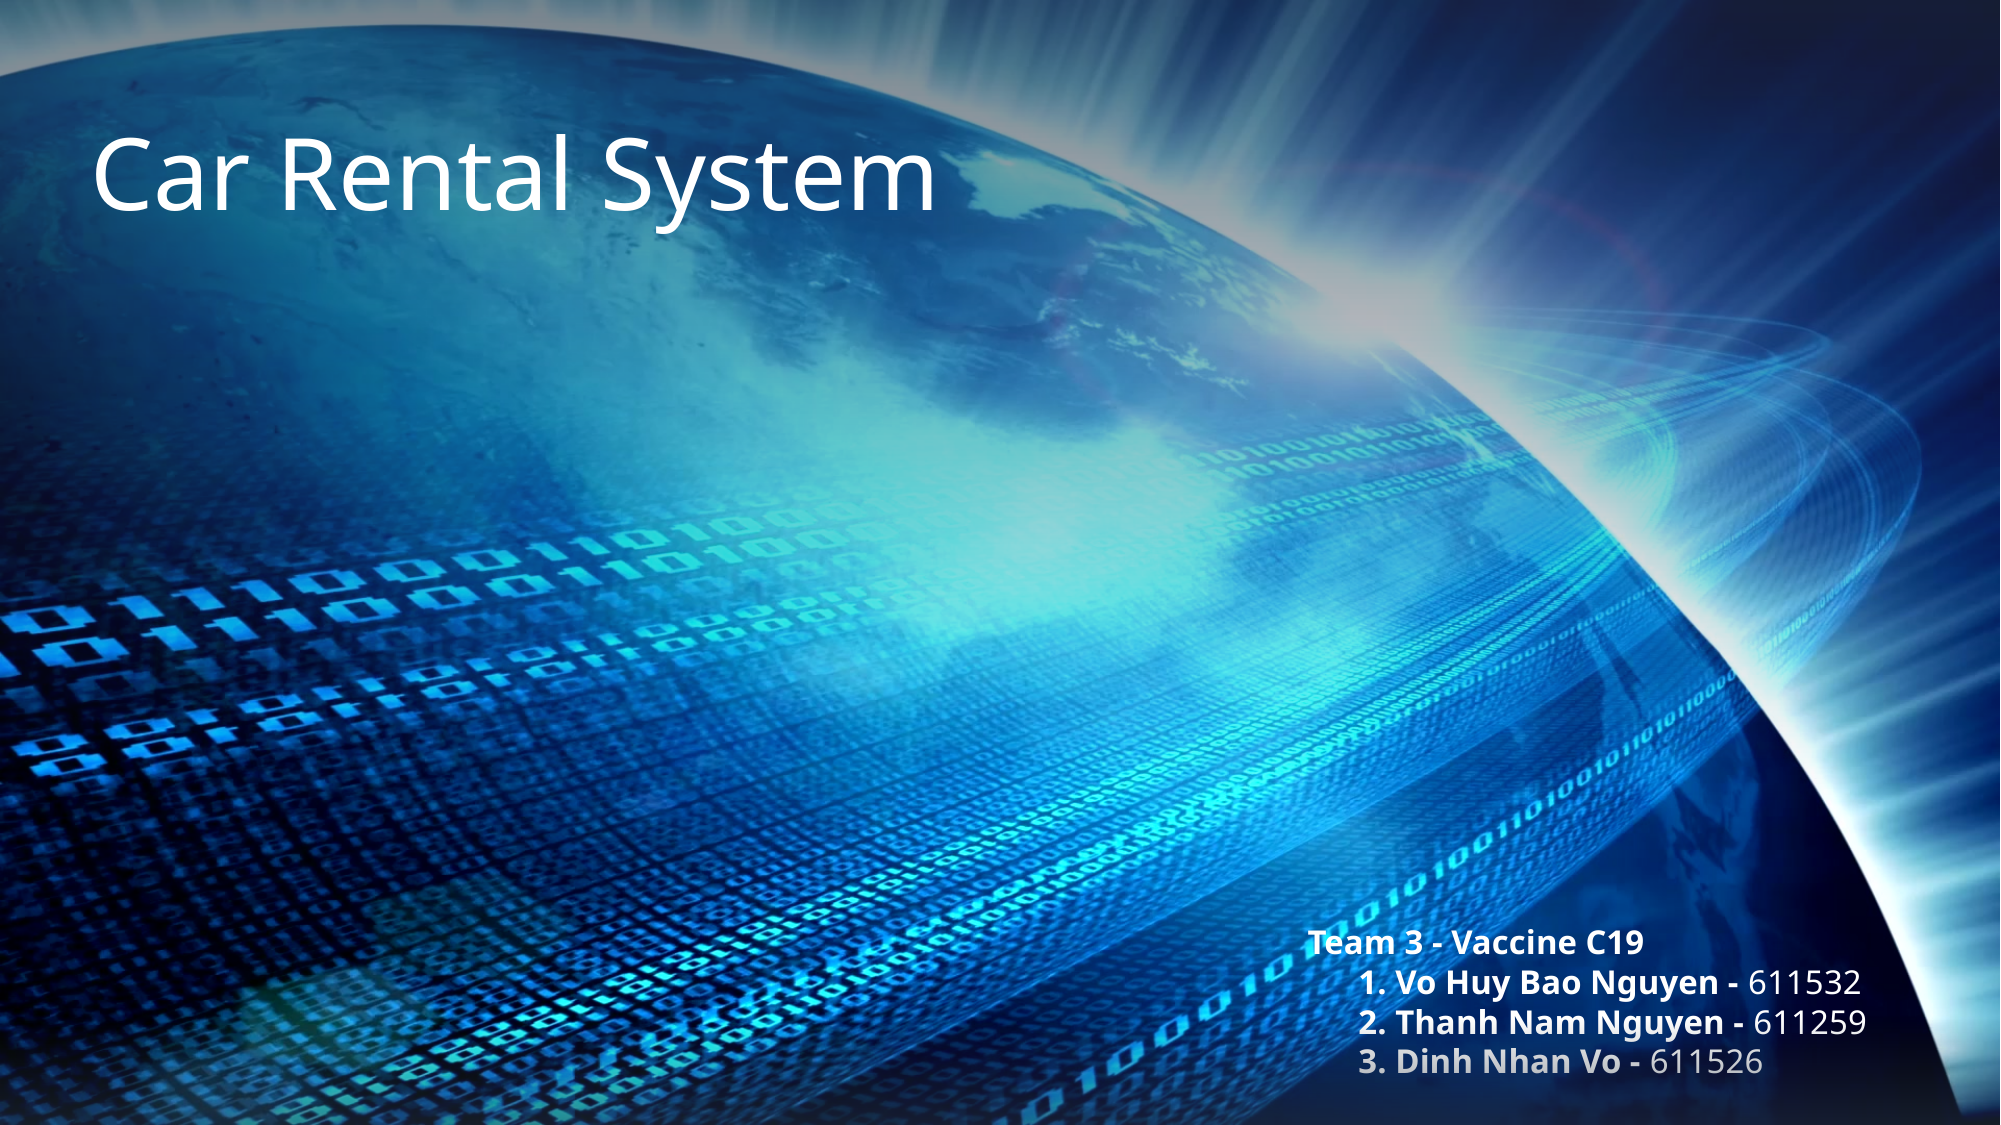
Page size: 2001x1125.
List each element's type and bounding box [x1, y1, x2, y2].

text_box [0, 0, 2000, 1125]
